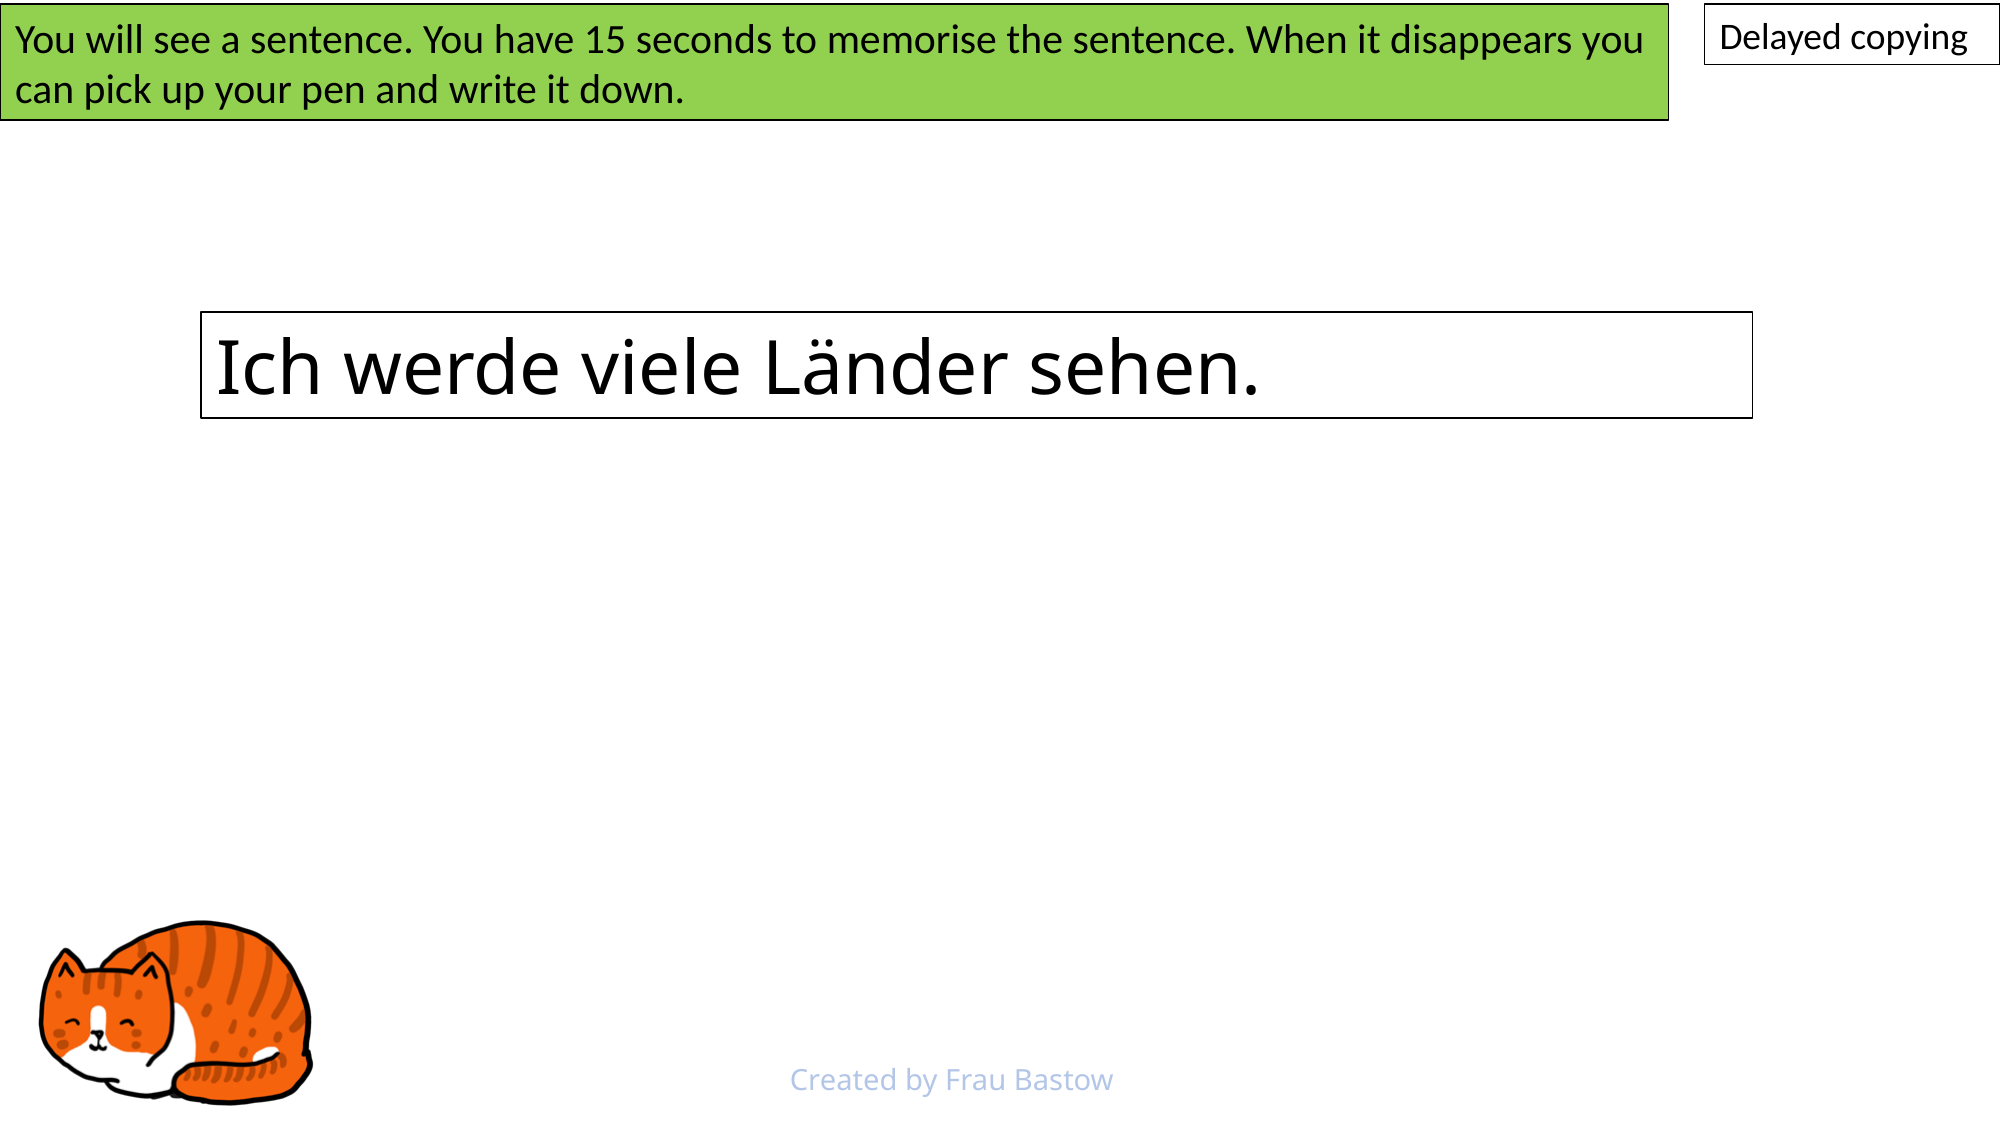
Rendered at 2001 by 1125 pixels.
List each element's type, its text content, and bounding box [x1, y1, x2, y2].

picture [33, 914, 319, 1112]
text_box Delayed copying [1704, 4, 2000, 65]
text_box Ich werde viele Länder sehen. [201, 311, 1753, 418]
text_box You will see a sentence. You have 15 seconds to memorise the sentence. When it disappears you can pick up your pen and write it down. [0, 4, 1669, 121]
